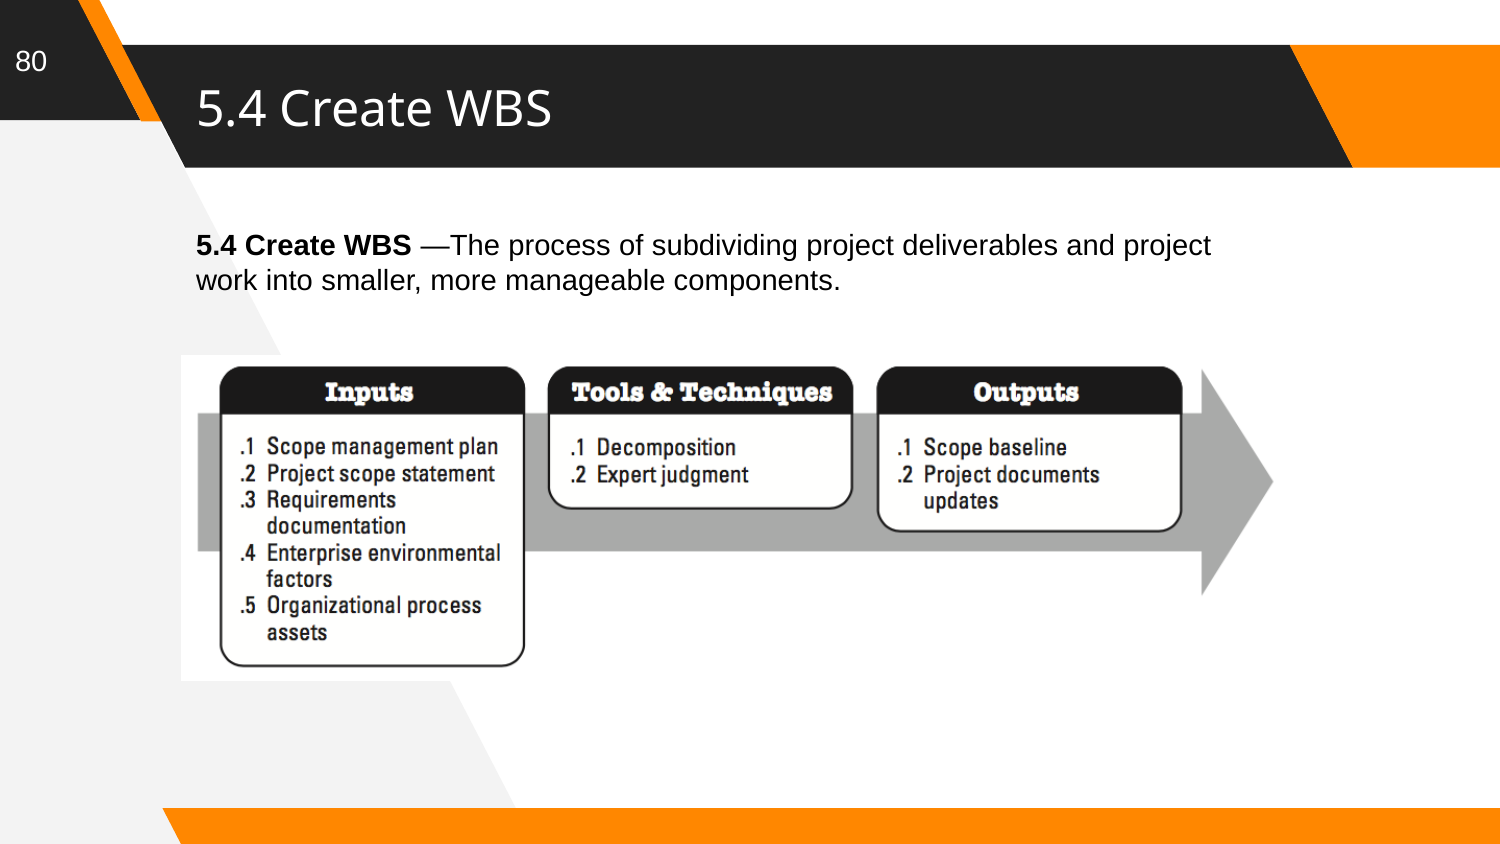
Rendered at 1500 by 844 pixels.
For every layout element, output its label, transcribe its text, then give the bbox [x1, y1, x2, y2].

text_box 5.4 Create WBS —The process of subdividing project deliverables and project work into smaller, more manageable components. [181, 219, 1257, 304]
slide_number 80 [0, 0, 98, 121]
picture [180, 355, 1286, 682]
title 5.4 Create WBS [181, 45, 1285, 169]
